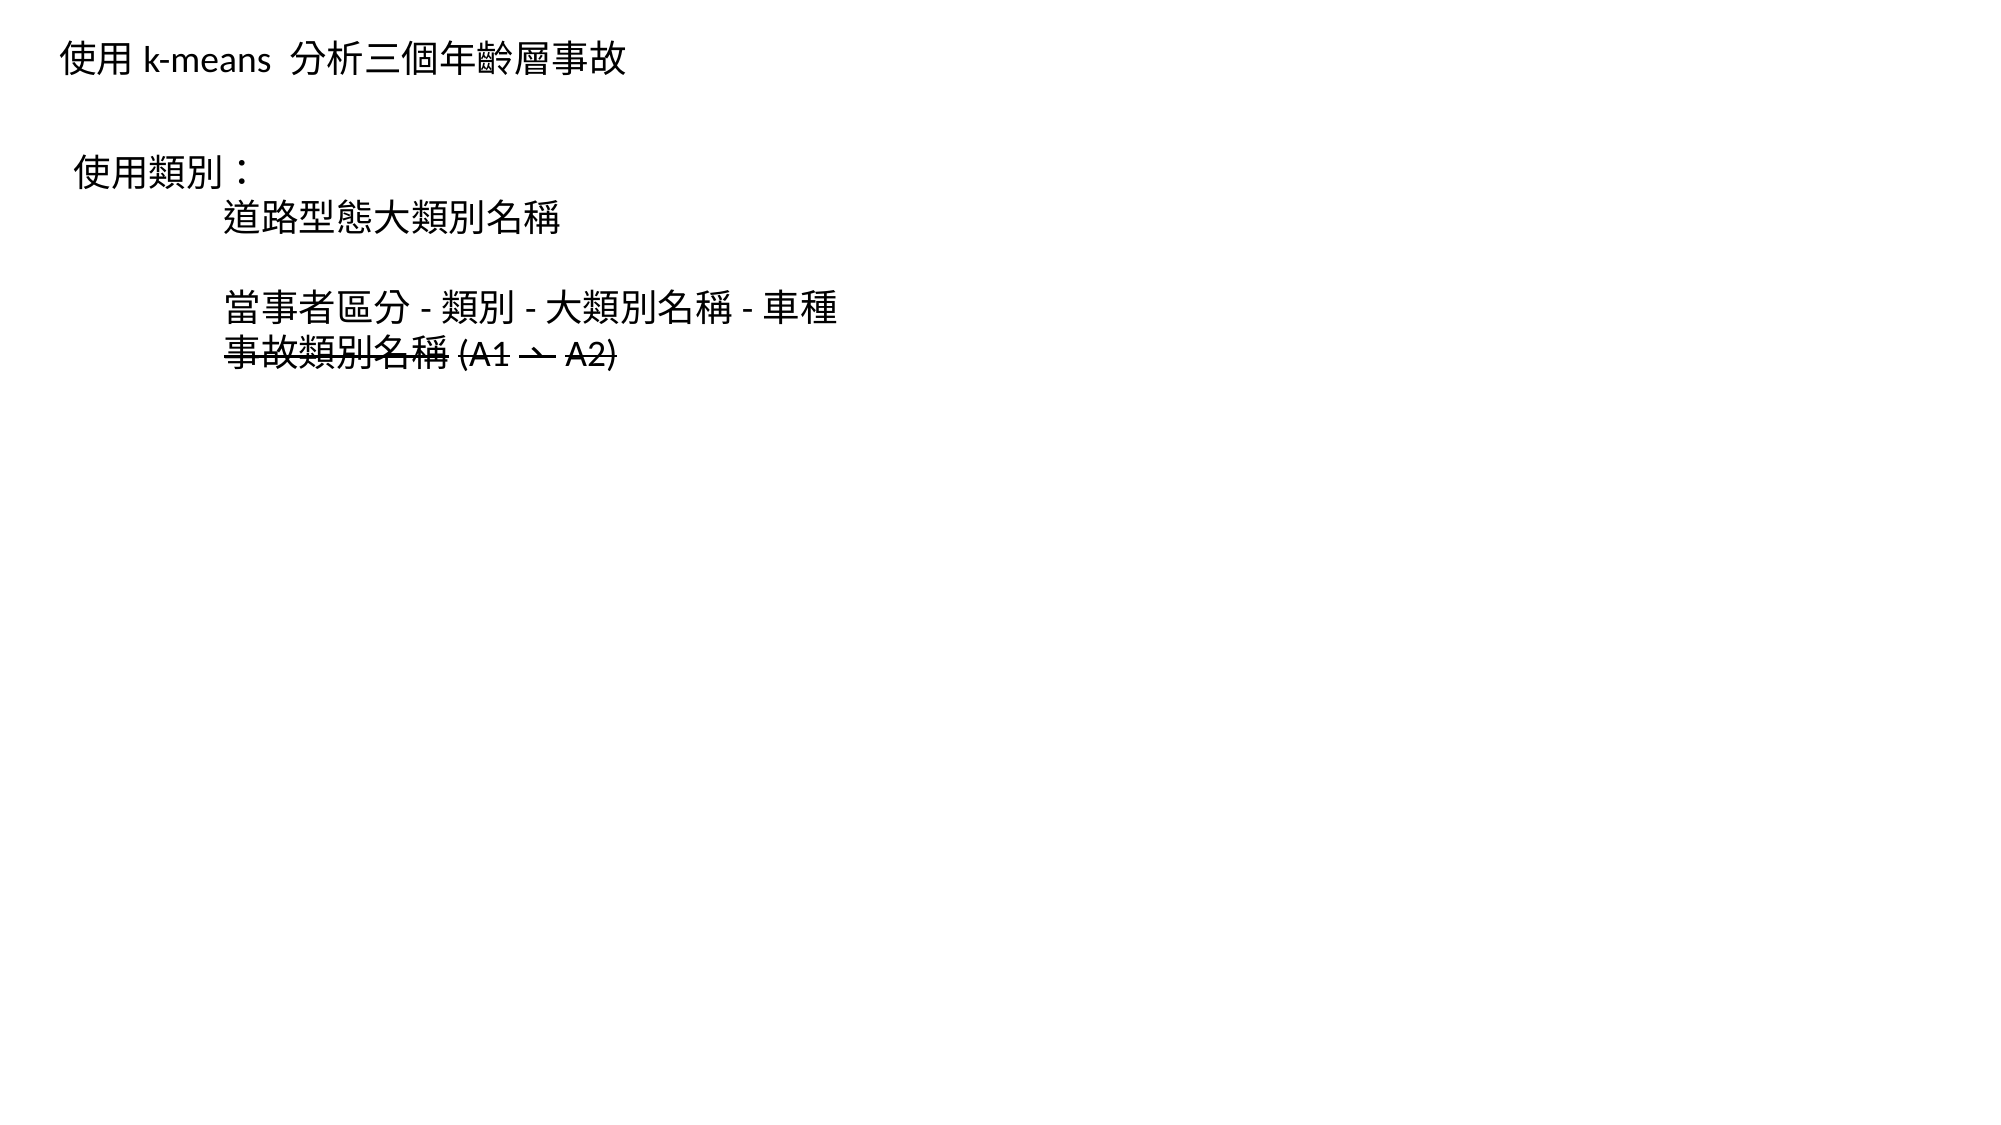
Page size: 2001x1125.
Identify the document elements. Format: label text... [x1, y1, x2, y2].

text_box 使用k-means 分析三個年齡層事故 [44, 27, 642, 88]
text_box 使用類別： 道路型態大類別名稱 當事者區分-類別-大類別名稱-車種 事故類別名稱(A1、A2) [59, 141, 853, 472]
